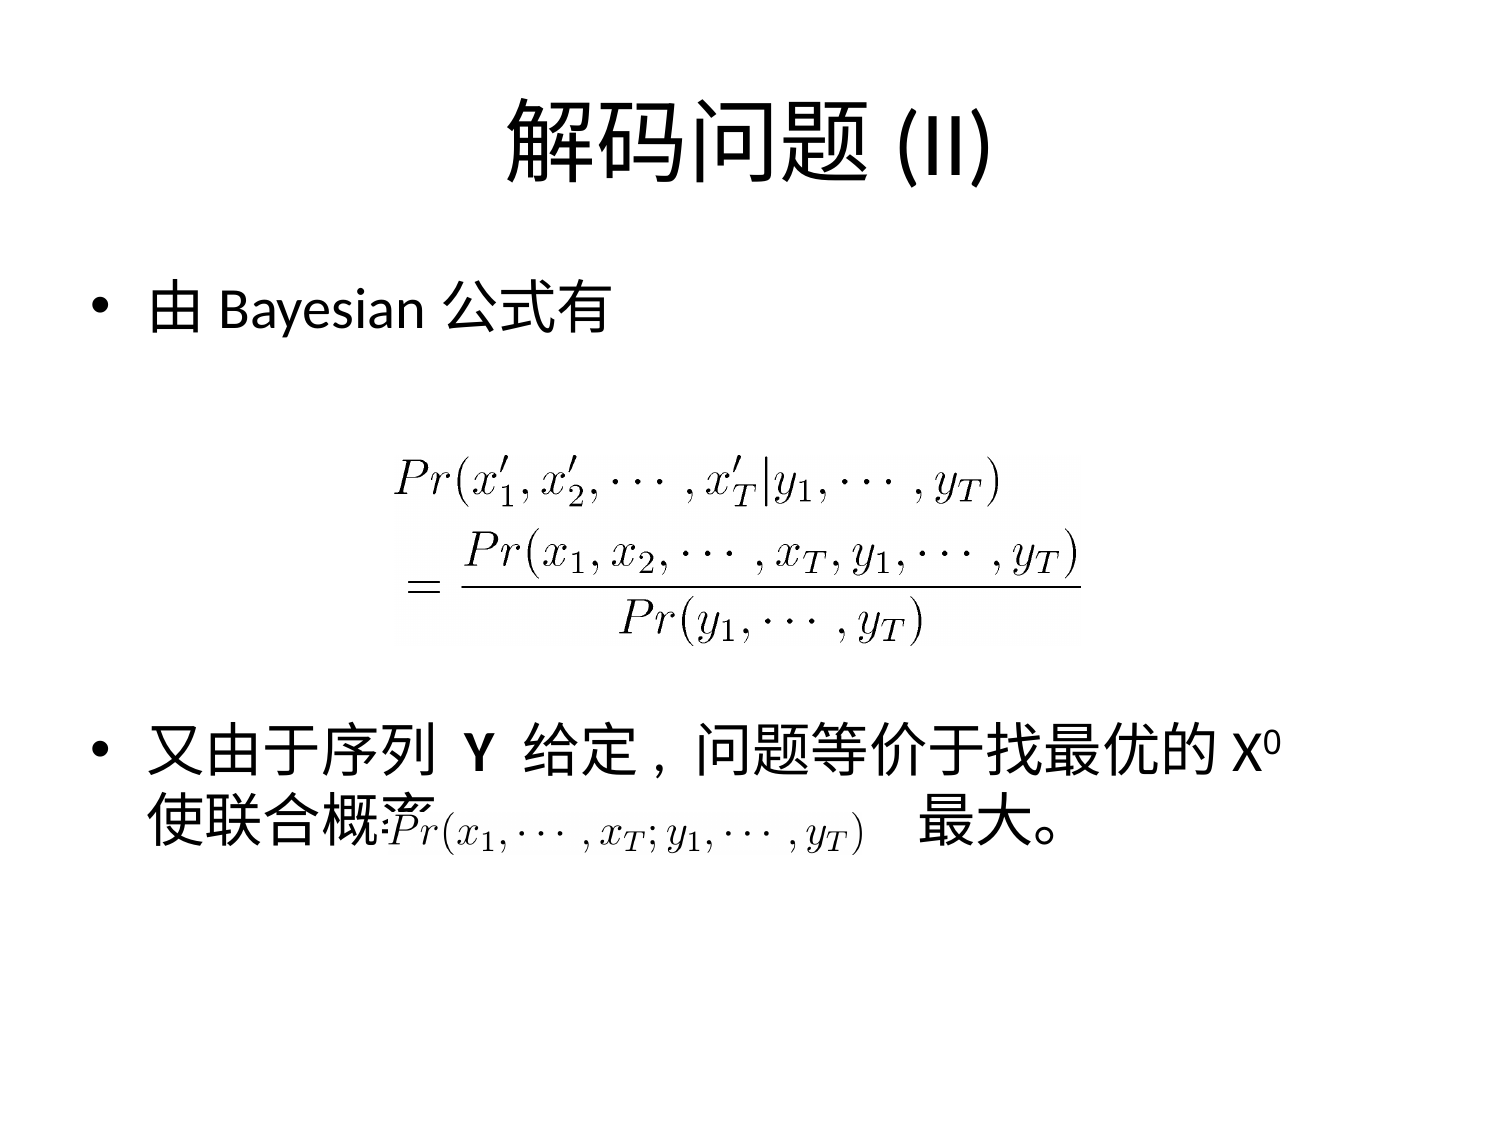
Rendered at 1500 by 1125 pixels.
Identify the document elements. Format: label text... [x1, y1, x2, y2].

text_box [386, 808, 864, 859]
title 解码问题(II) [75, 45, 1425, 233]
list 由Bayesian公式有 又由于序列 Y 给定, 问题等价于找最优的X0使联合概率 最大。 [75, 262, 1327, 1005]
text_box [391, 451, 1084, 649]
